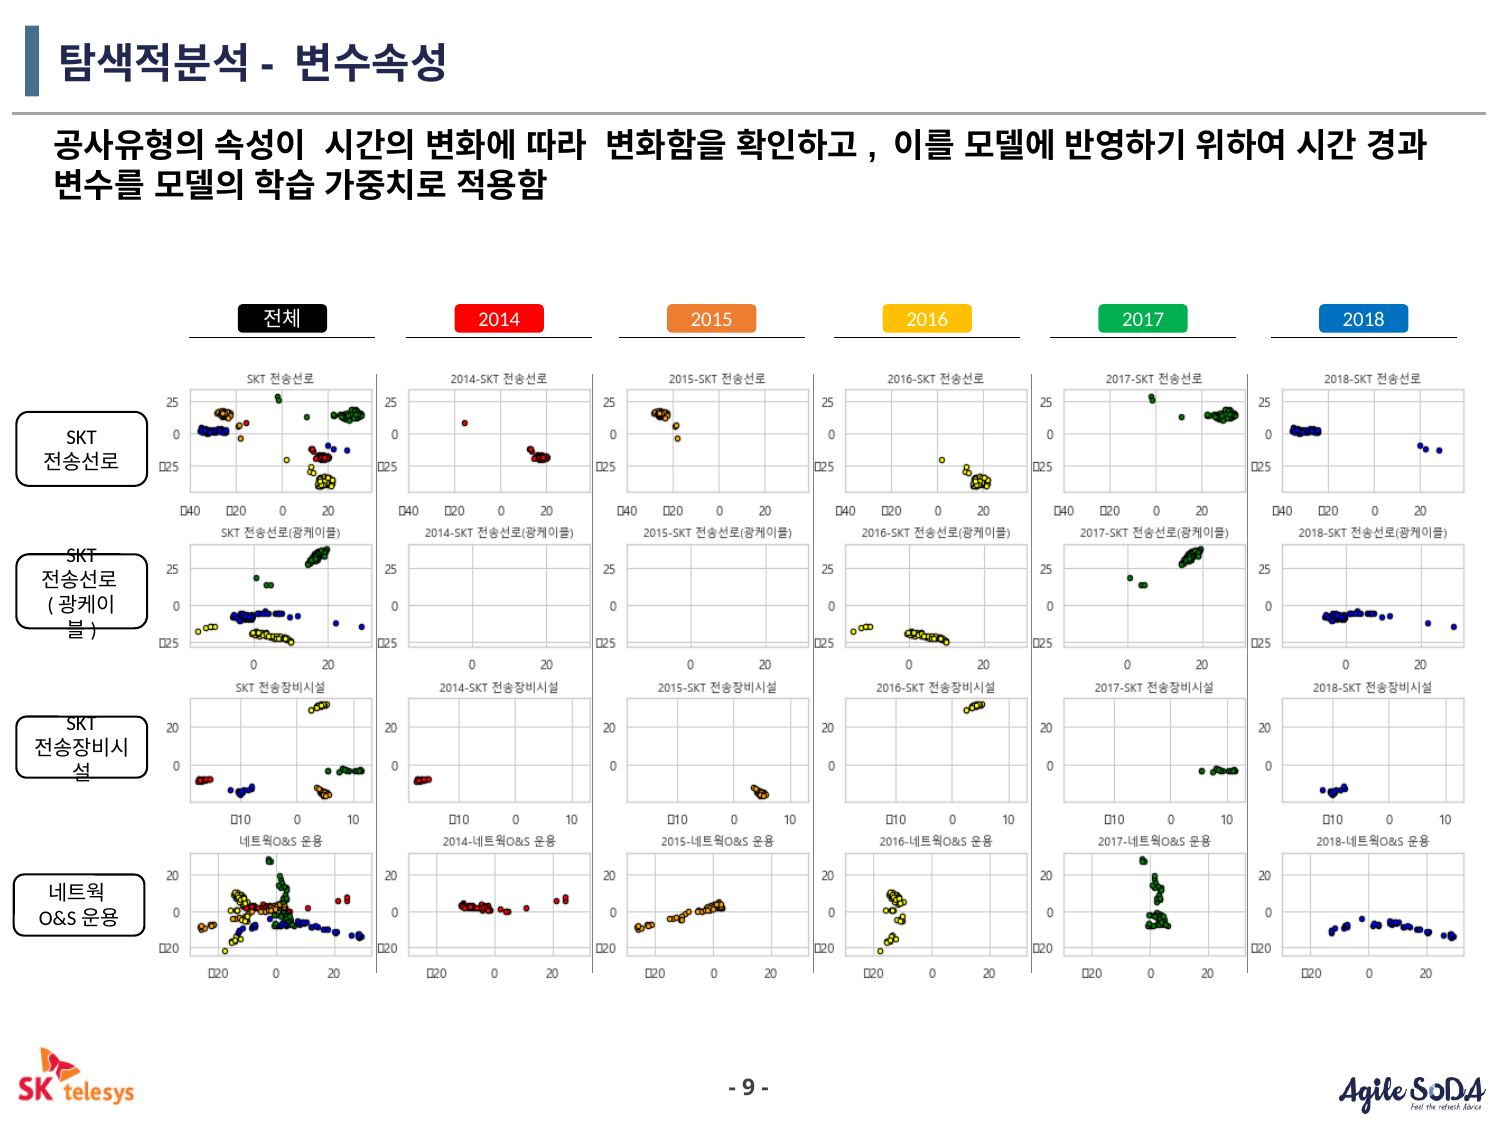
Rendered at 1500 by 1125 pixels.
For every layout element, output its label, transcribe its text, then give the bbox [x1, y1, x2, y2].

text_box SKT 전송선로 [15, 410, 126, 487]
text_box SKT 전송장비시설 [15, 715, 126, 779]
picture [1326, 1061, 1500, 1115]
title 탐색적분석- 변수속성 [43, 12, 1457, 111]
text_box 2015 [665, 303, 758, 334]
text_box SKT 전송선로(광케이블) [15, 553, 126, 630]
text_box 2014 [453, 303, 545, 334]
picture [126, 367, 1478, 990]
text_box 공사유형의 속성이 시간의 변화에 따라 변화함을 확인하고, 이를 모델에 반영하기 위하여 시간 경과 변수를 모델의 학습 가중치로 적용함 [38, 117, 1477, 212]
text_box 2016 [881, 303, 973, 334]
text_box 네트웍O&S운용 [12, 873, 126, 937]
text_box 전체 [236, 303, 329, 334]
picture [18, 1044, 140, 1107]
text_box 2018 [1318, 303, 1410, 334]
text_box 2017 [1097, 303, 1189, 334]
